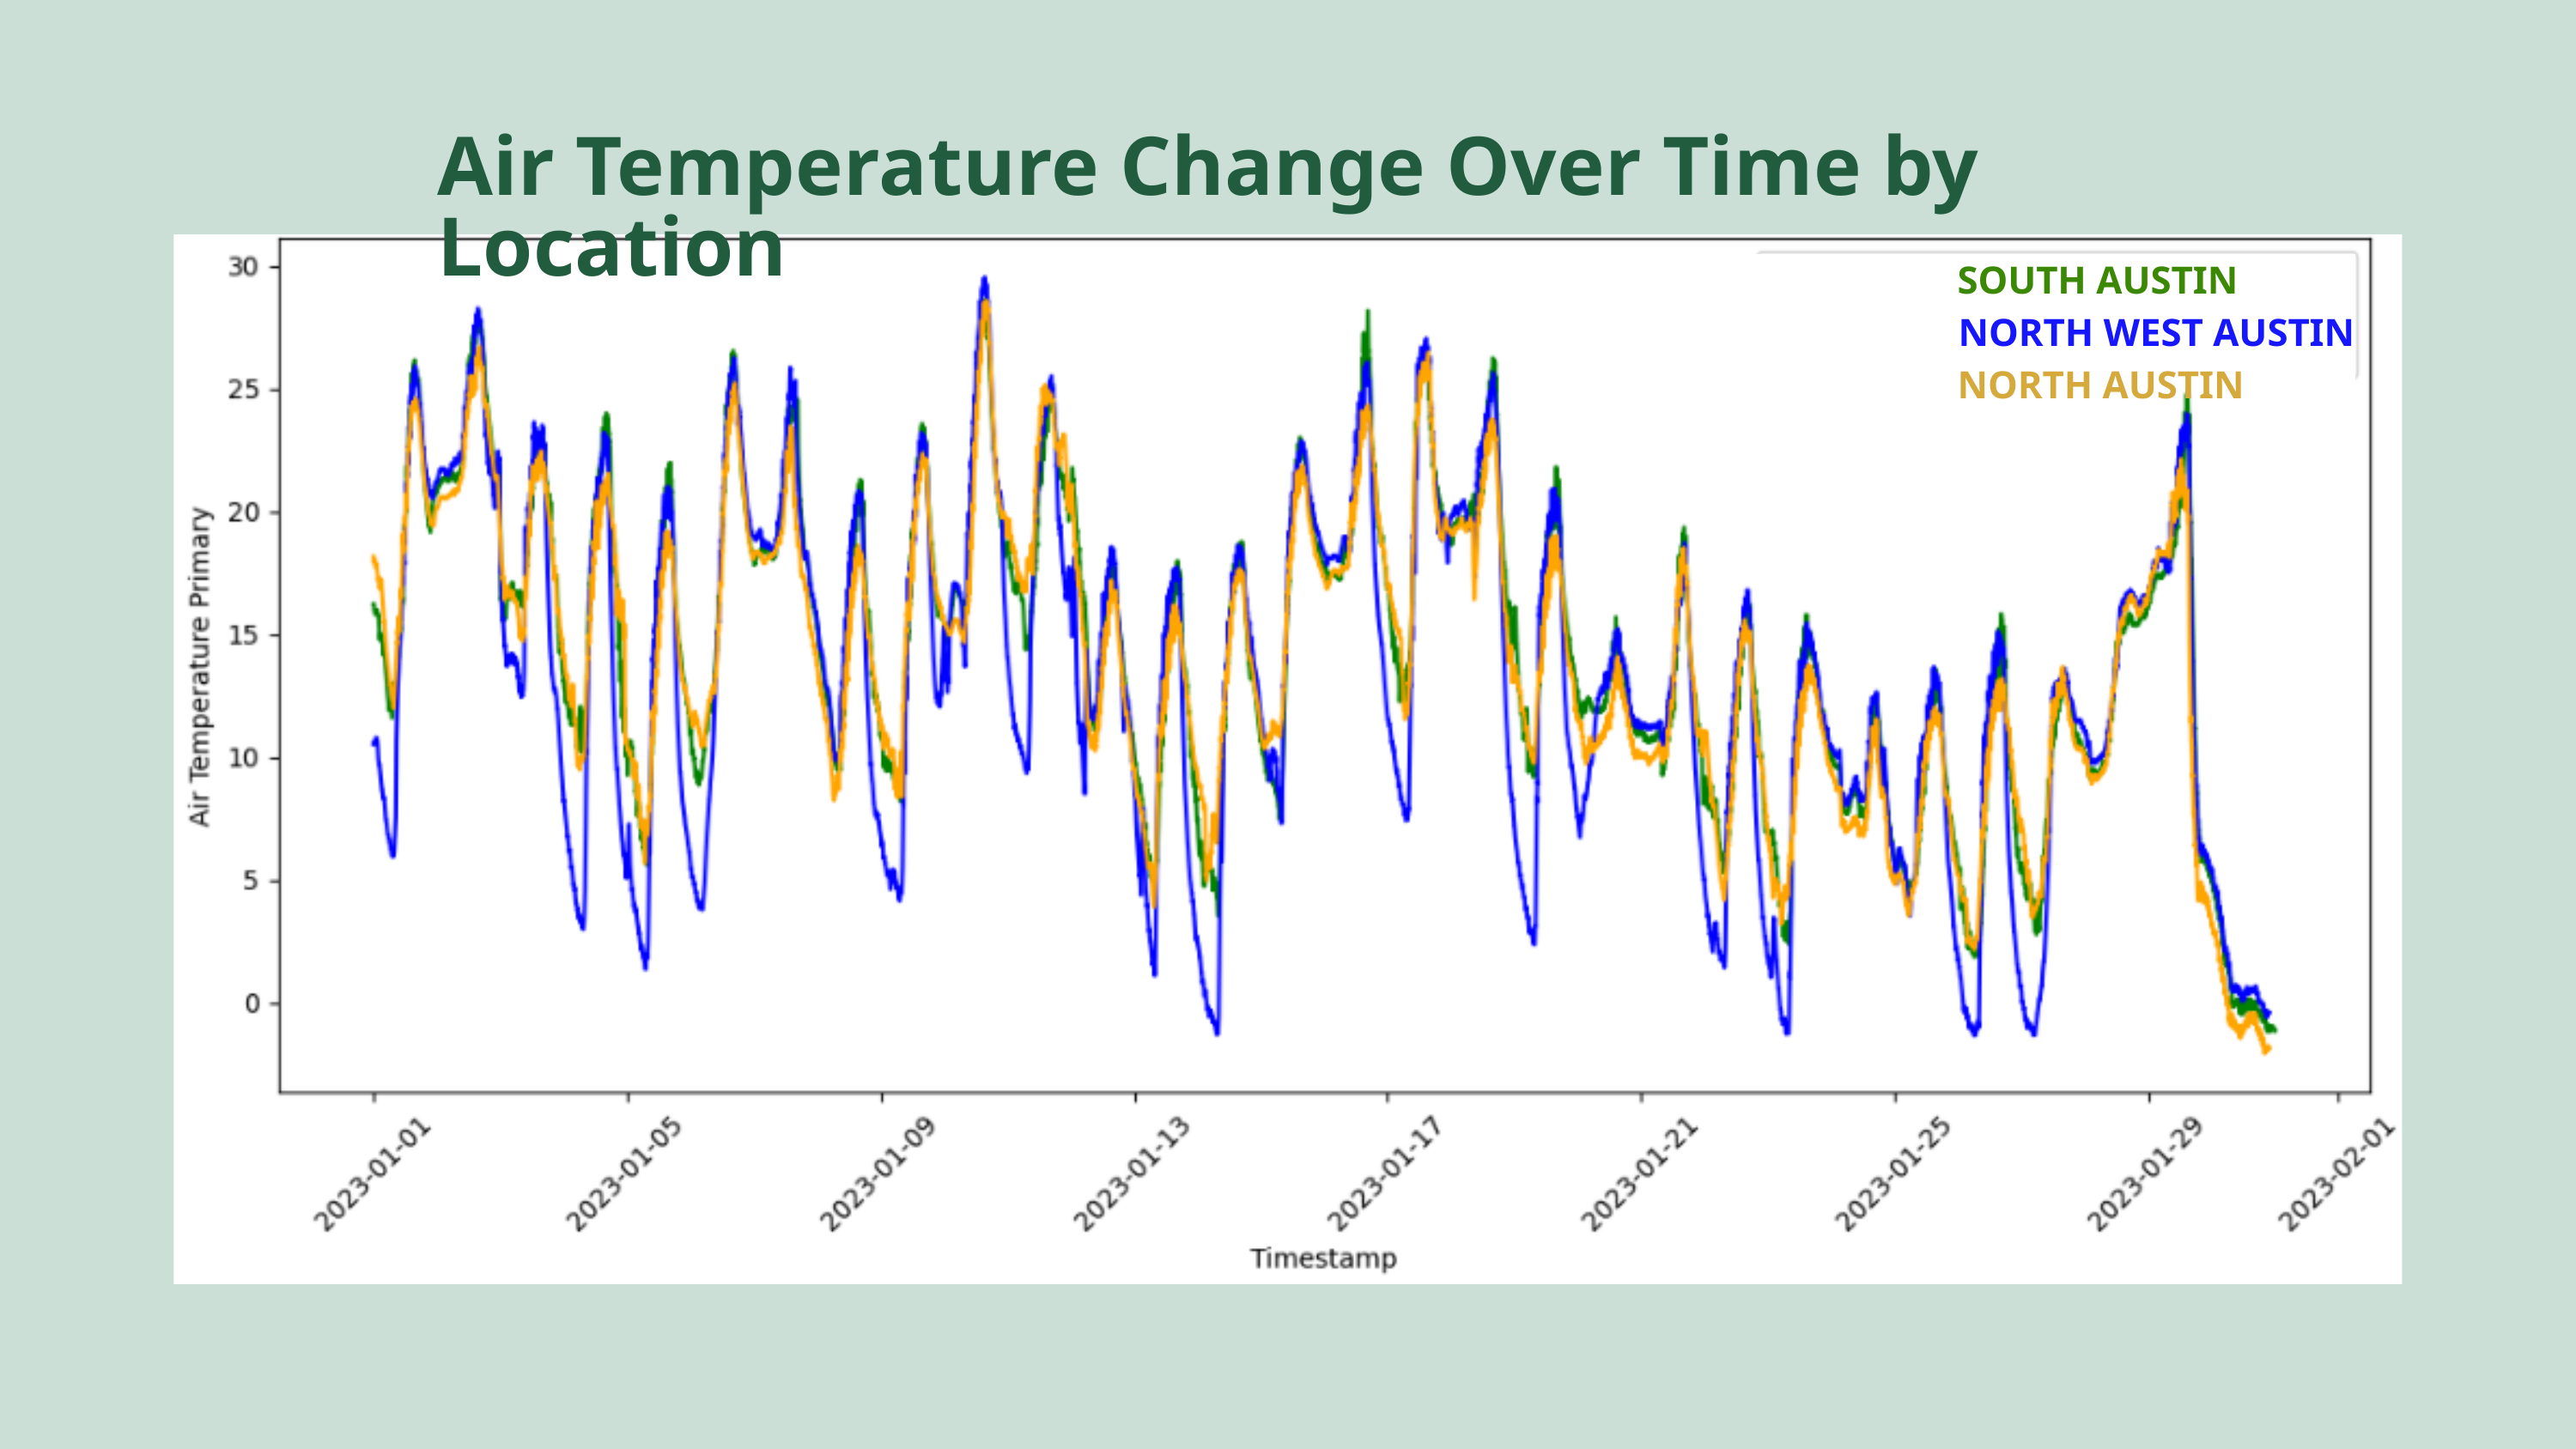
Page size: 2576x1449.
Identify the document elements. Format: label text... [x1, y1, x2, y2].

text_box [173, 234, 2403, 1284]
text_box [1720, 253, 2356, 386]
text_box Air Temperature Change Over Time by Location [437, 130, 2139, 293]
text_box SOUTH AUSTIN NORTH WEST AUSTIN NORTH AUSTIN [1957, 391, 2356, 407]
text_box SOUTH AUSTIN NORTH WEST AUSTIN NORTH AUSTIN [1957, 248, 2356, 253]
